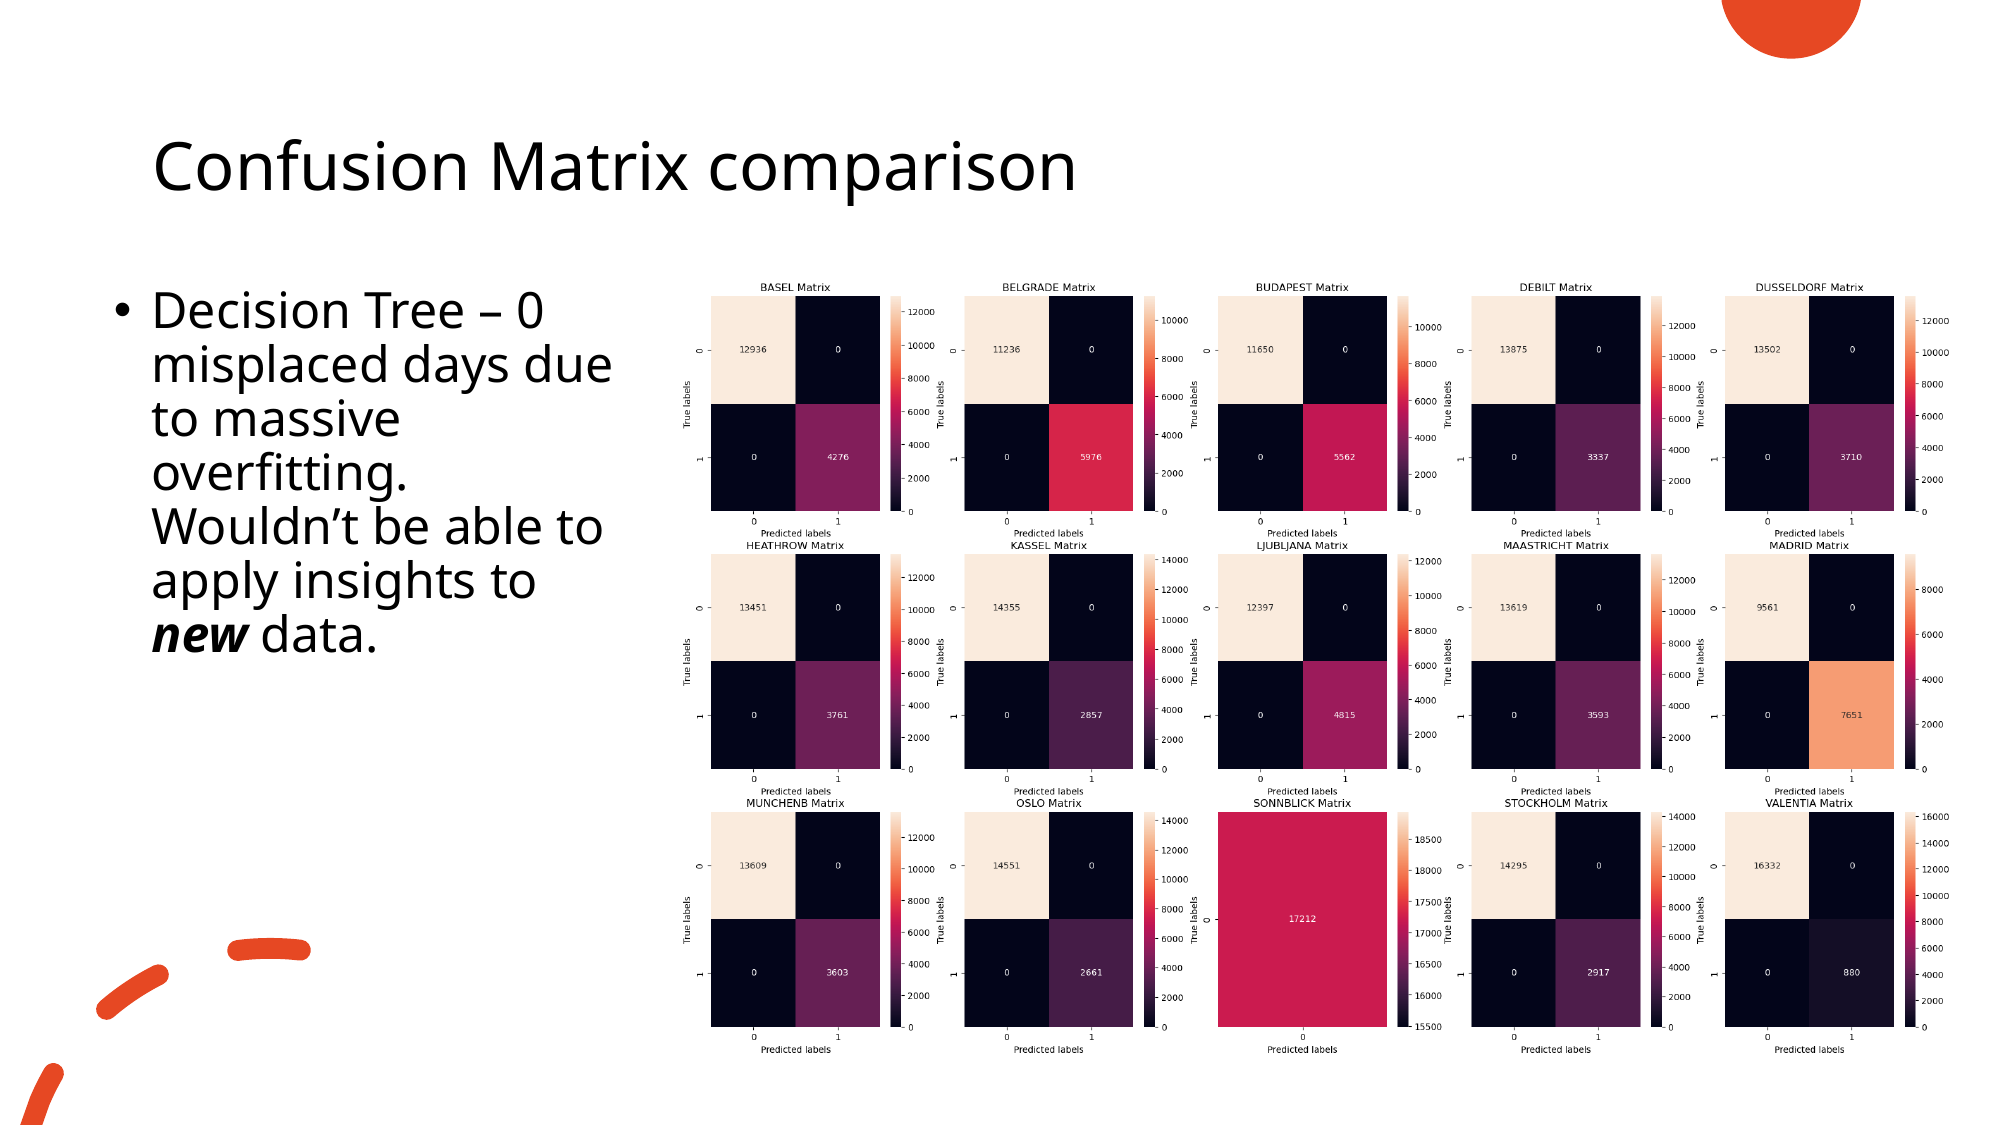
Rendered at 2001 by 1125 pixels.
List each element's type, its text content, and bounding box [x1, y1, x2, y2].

picture [677, 277, 1955, 1060]
title Confusion Matrix comparison [137, 59, 1863, 278]
text_box Decision Tree – 0 misplaced days due to massive overfitting. Wouldn’t be able to apply insights to new data. [98, 277, 639, 911]
